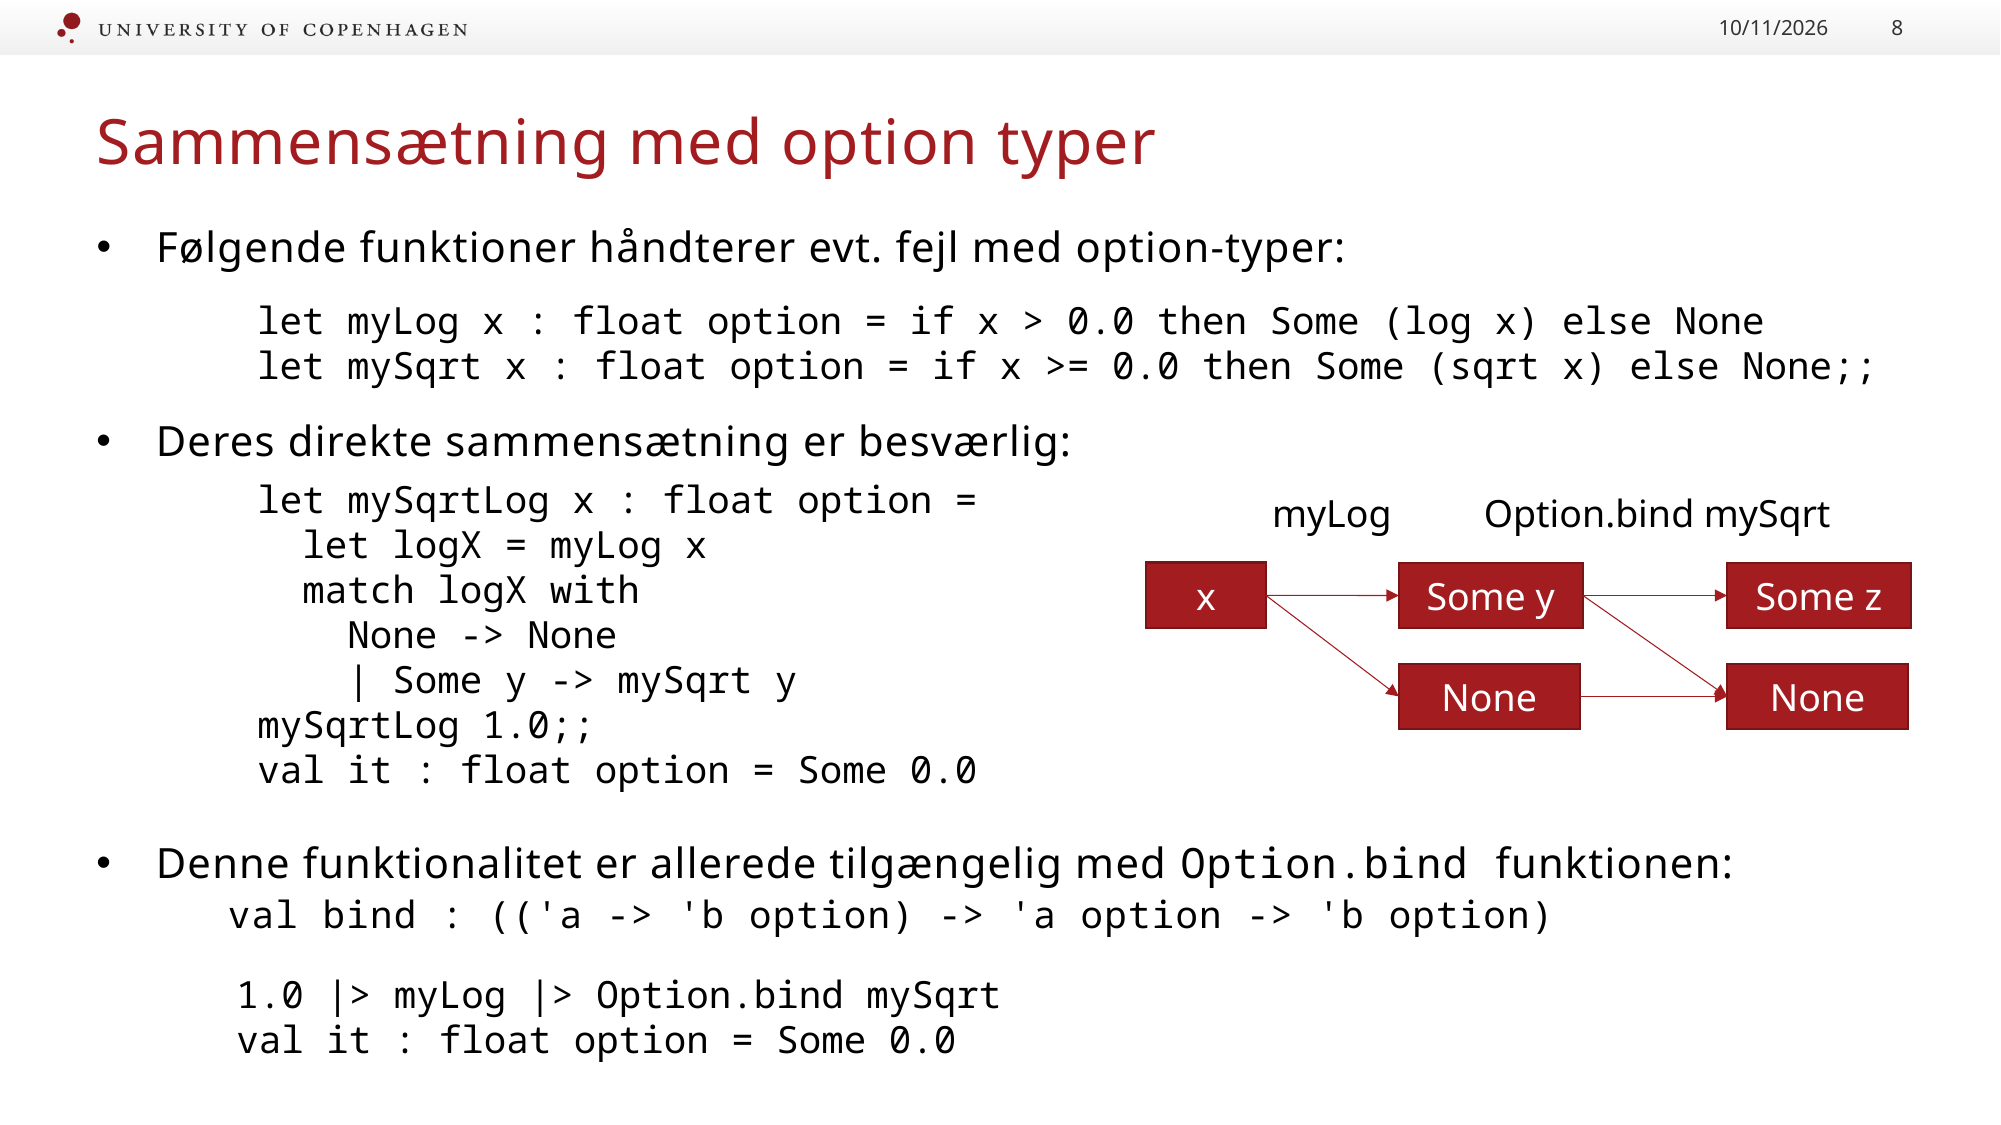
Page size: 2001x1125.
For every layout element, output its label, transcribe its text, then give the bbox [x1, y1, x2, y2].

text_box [1145, 482, 1912, 730]
title Sammensætning med option typer [96, 101, 1904, 220]
text_box let mySqrtLog x : float option = let logX = myLog x match logX with None -> None | Some y -> mySqrt y mySqrtLog 1.0;; val it : float option = Some 0.0 [242, 468, 1718, 799]
text_box Deres direkte sammensætning er besværlig: [96, 415, 1903, 497]
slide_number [1694, 14, 1829, 43]
slide_number 8 [1840, 14, 1904, 43]
text_box 1.0 |> myLog |> Option.bind mySqrt val it : float option = Some 0.0 [221, 963, 1017, 1068]
text_box let myLog x : float option = if x > 0.0 then Some (log x) else None let mySqrt x : float option = if x >= 0.0 then Some (sqrt x) else None;; [242, 289, 1938, 395]
text_box Denne funktionalitet er allerede tilgængelig med Option.bind funktionen: val bind : (('a -> 'b option) -> 'a option -> 'b option) [96, 836, 1903, 943]
picture [92, 15, 475, 42]
list Følgende funktioner håndterer evt. fejl med option-typer: [96, 220, 1904, 303]
